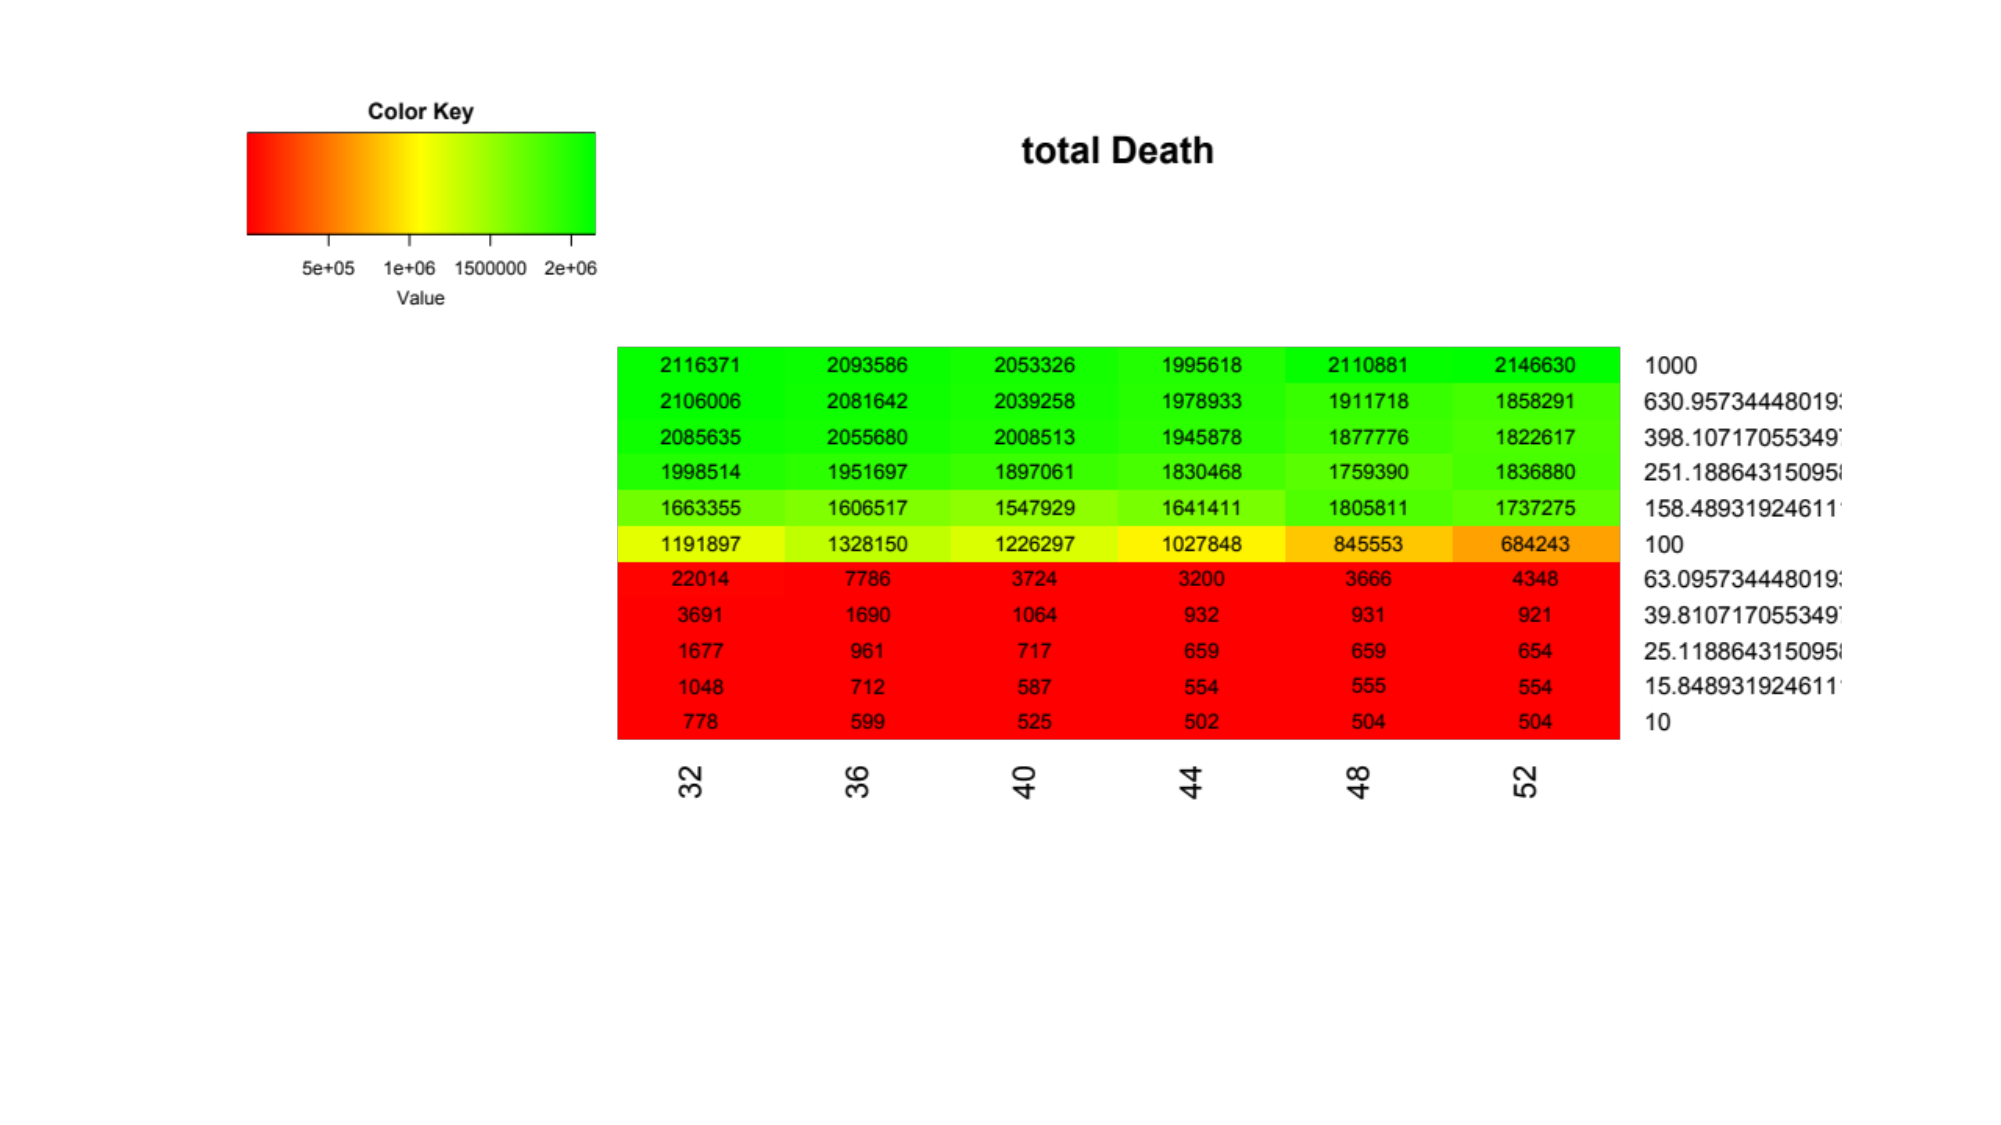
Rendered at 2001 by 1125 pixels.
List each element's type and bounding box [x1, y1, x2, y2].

picture [158, 88, 1842, 1037]
